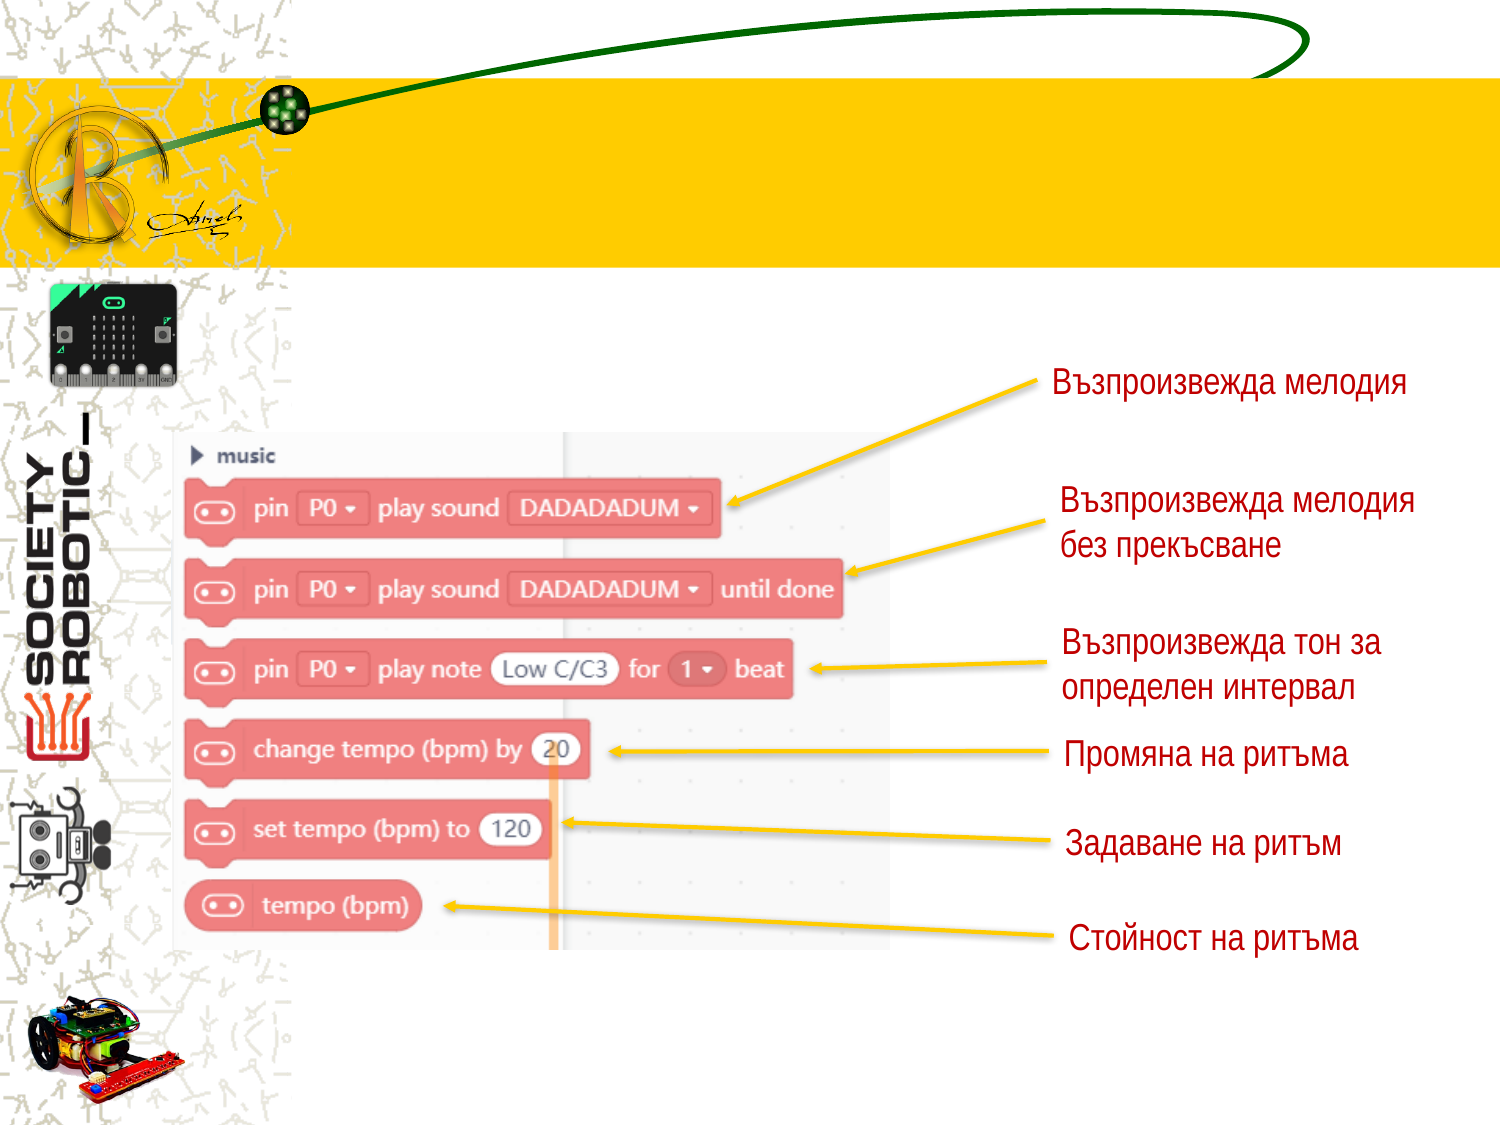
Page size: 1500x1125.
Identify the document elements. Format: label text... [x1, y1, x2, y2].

picture [0, 0, 292, 1125]
text_box Възпроизвежда мелодия без прекъсване [1045, 467, 1443, 573]
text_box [808, 662, 1048, 669]
text_box Промяна на ритъма [1048, 721, 1364, 781]
text_box Задаване на ритъм [1050, 810, 1367, 871]
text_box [442, 905, 1052, 937]
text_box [726, 379, 1034, 506]
picture [170, 432, 891, 950]
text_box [560, 822, 1049, 842]
text_box Възпроизвежда мелодия [1037, 349, 1423, 410]
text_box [844, 520, 1046, 575]
text_box Възпроизвежда тон за определен интервал [1046, 609, 1414, 715]
text_box Стойност на ритъма [1053, 905, 1374, 966]
